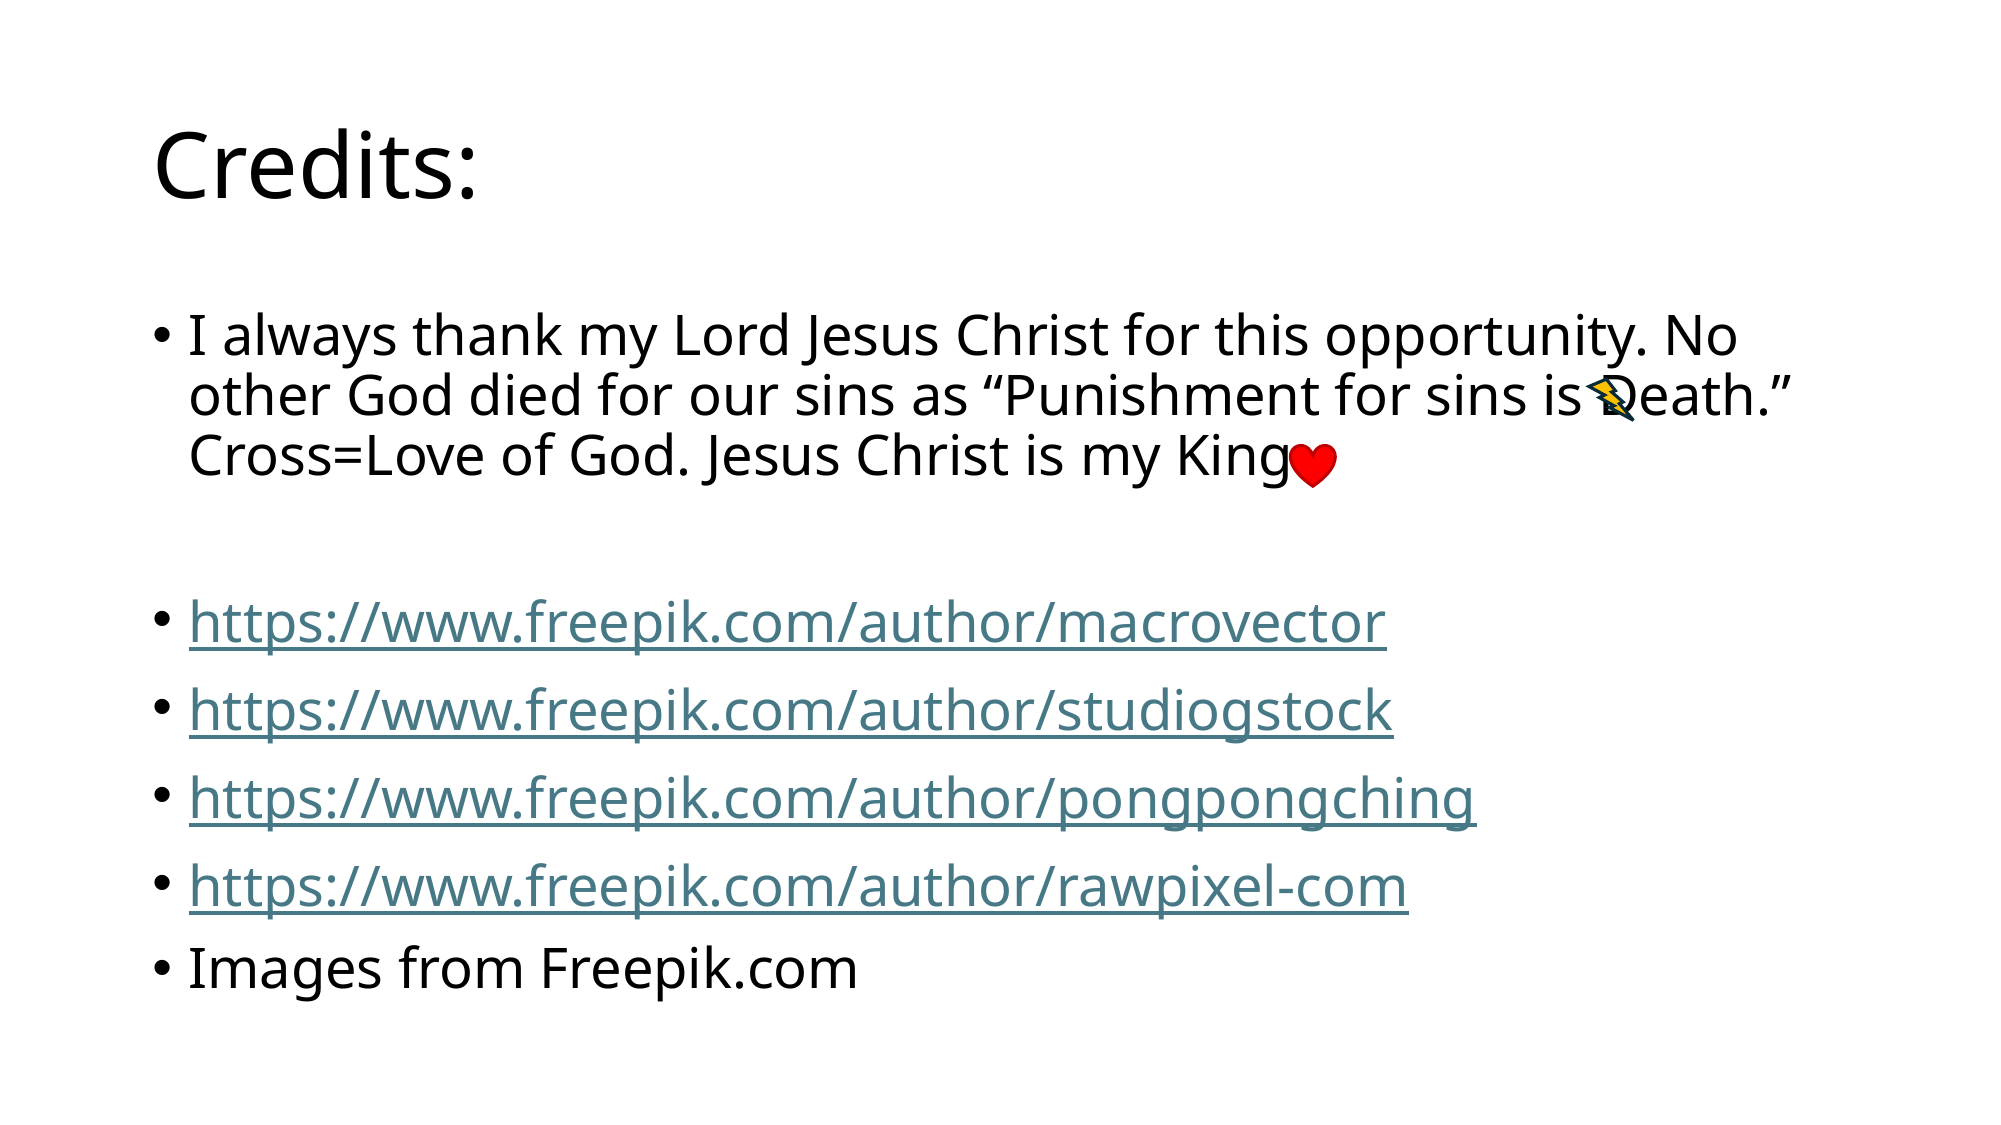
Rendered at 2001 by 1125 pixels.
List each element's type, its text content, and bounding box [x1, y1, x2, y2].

title Credits: [137, 59, 1863, 278]
text_box [1288, 444, 1337, 489]
text_box [1585, 377, 1635, 422]
list I always thank my Lord Jesus Christ for this opportunity. No other God died for our sins as “Punishment for sins is Death.” Cross=Love of God. Jesus Christ is my King. https://www.freepik.com/author/macrovector https://www.freepik.com/author/studiogstock https://www.freepik.com/author/pongpongching https://www.freepik.com/author/rawpixel-com Images from Freepik.com [137, 299, 1863, 1014]
